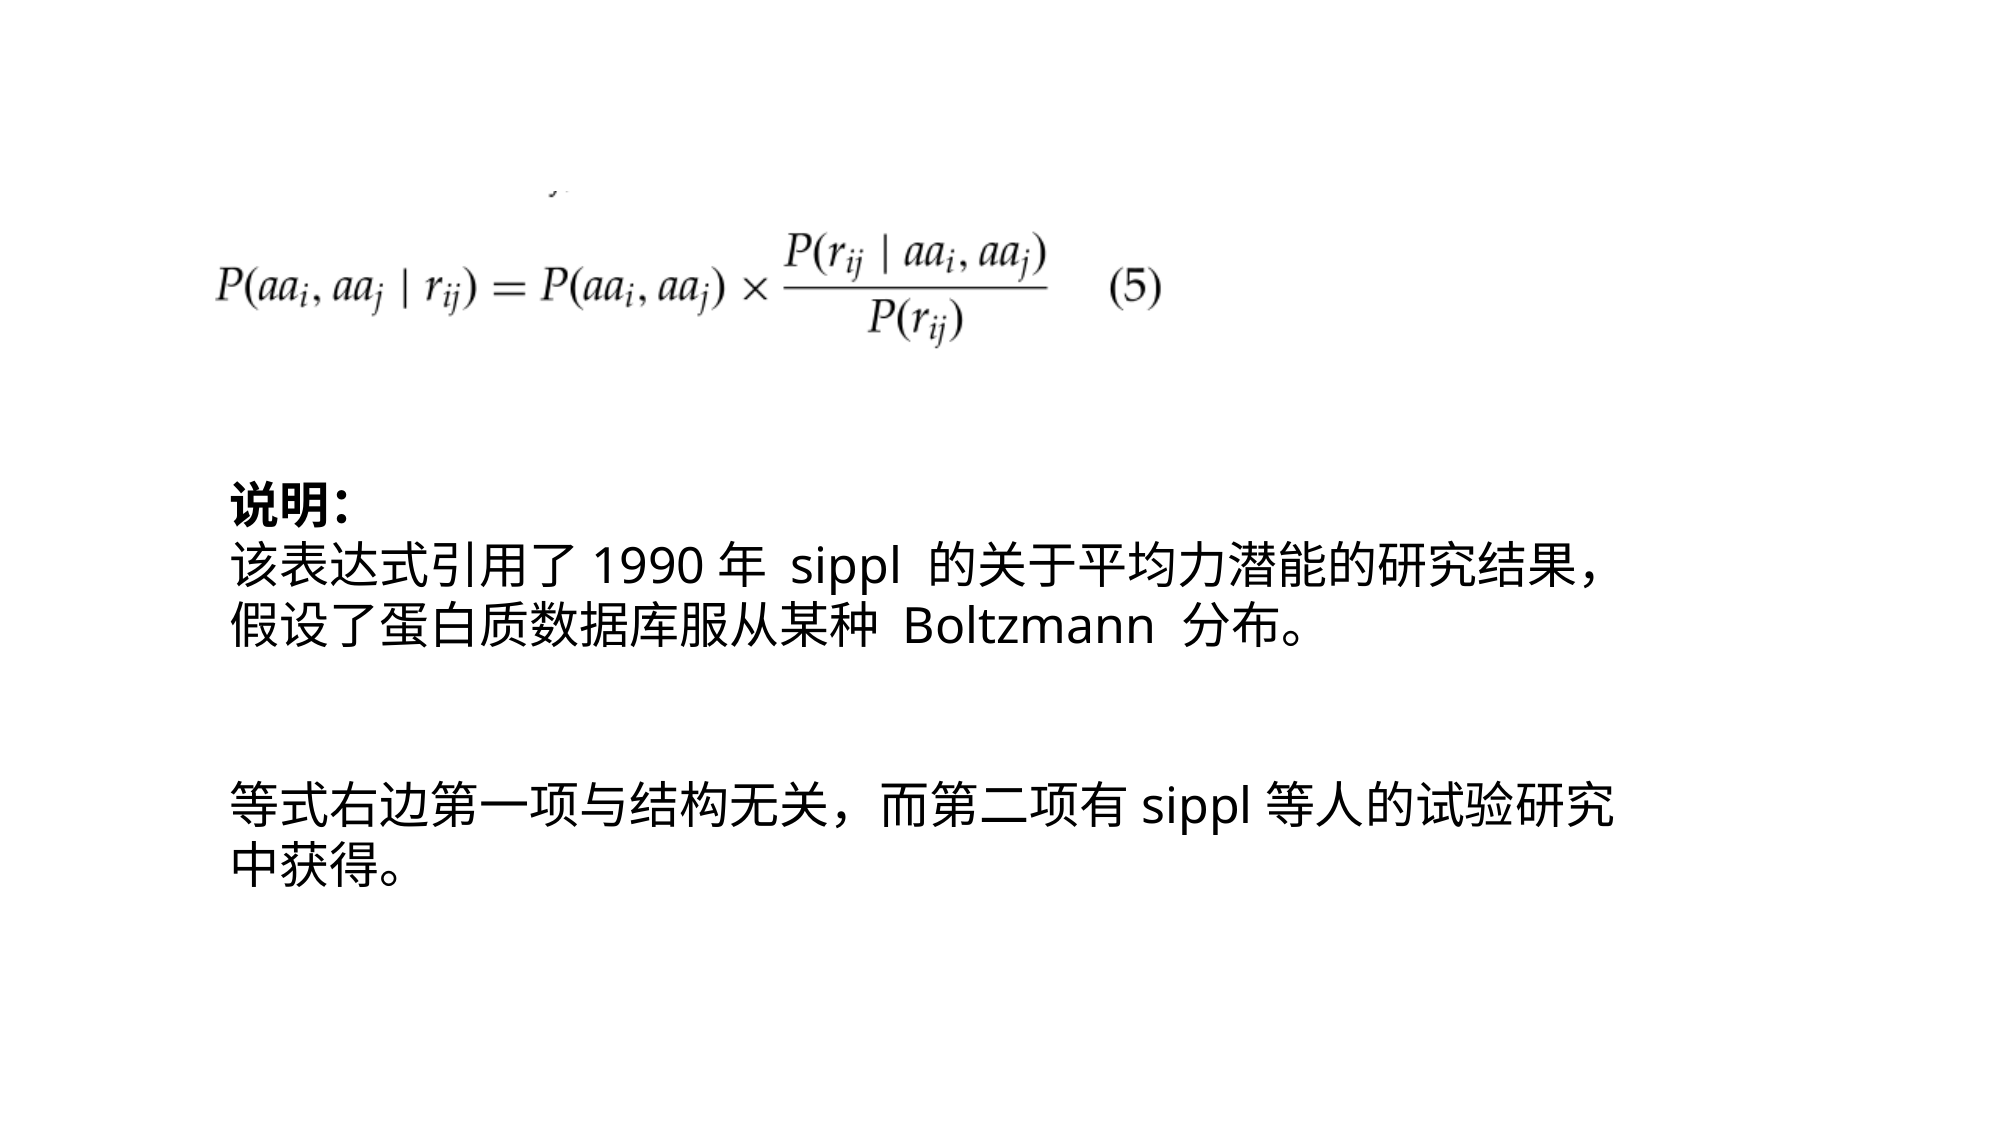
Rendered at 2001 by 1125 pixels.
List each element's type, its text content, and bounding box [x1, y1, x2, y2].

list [178, 191, 1208, 383]
text_box 说明： 该表达式引用了1990年 sippl 的关于平均力潜能的研究结果，假设了蛋白质数据库服从某种 Boltzmann 分布。 等式右边第一项与结构无关，而第二项有sippl等人的试验研究中获得。 [214, 466, 1643, 961]
